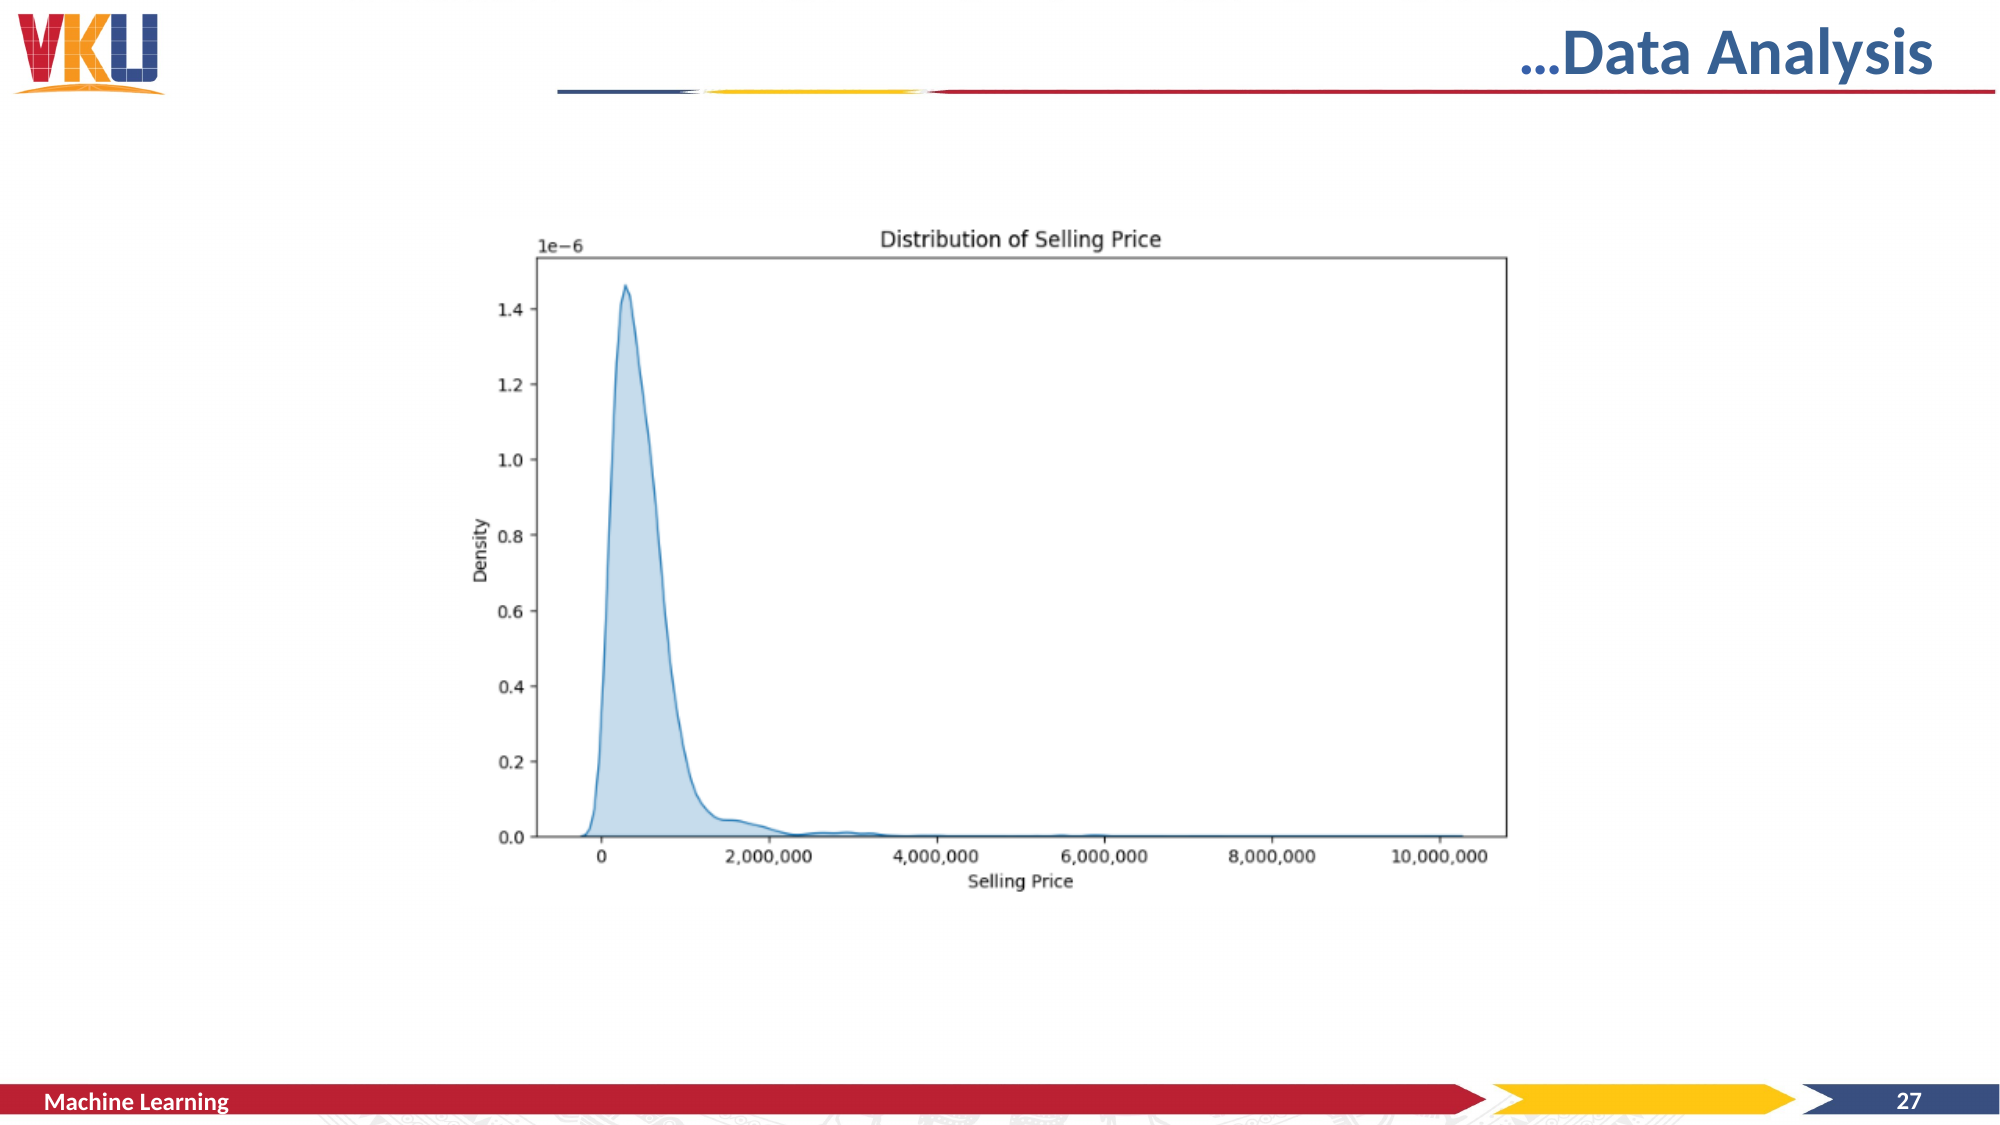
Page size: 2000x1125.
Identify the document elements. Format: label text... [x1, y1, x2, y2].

footer Machine Learning [29, 1070, 663, 1125]
picture [0, 0, 2000, 1125]
slide_number 27 [1849, 1073, 1938, 1125]
title …Data Analysis [387, 20, 1950, 75]
